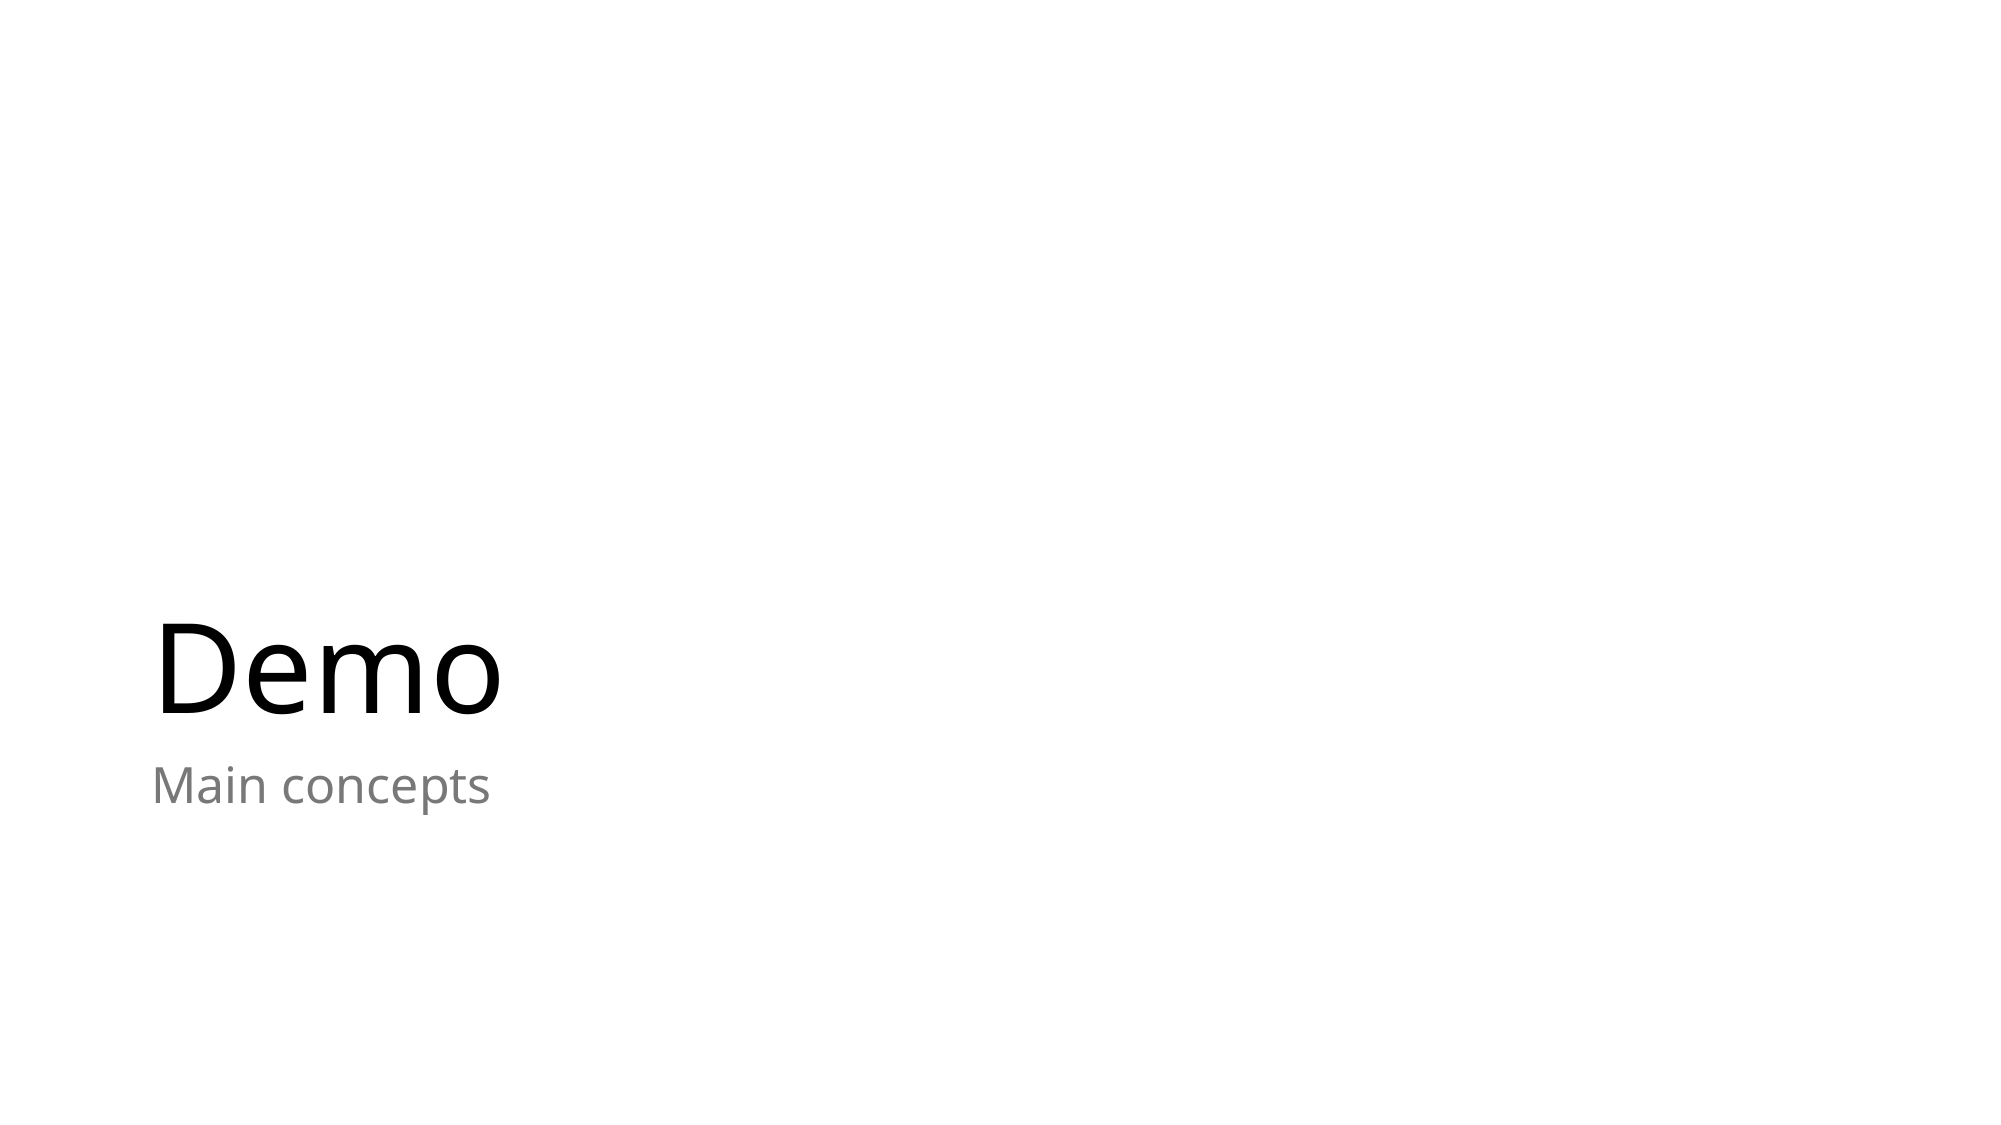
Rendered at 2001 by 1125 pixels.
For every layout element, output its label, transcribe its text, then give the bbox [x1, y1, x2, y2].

title Demo [136, 280, 1862, 749]
list Main concepts [136, 752, 1862, 999]
